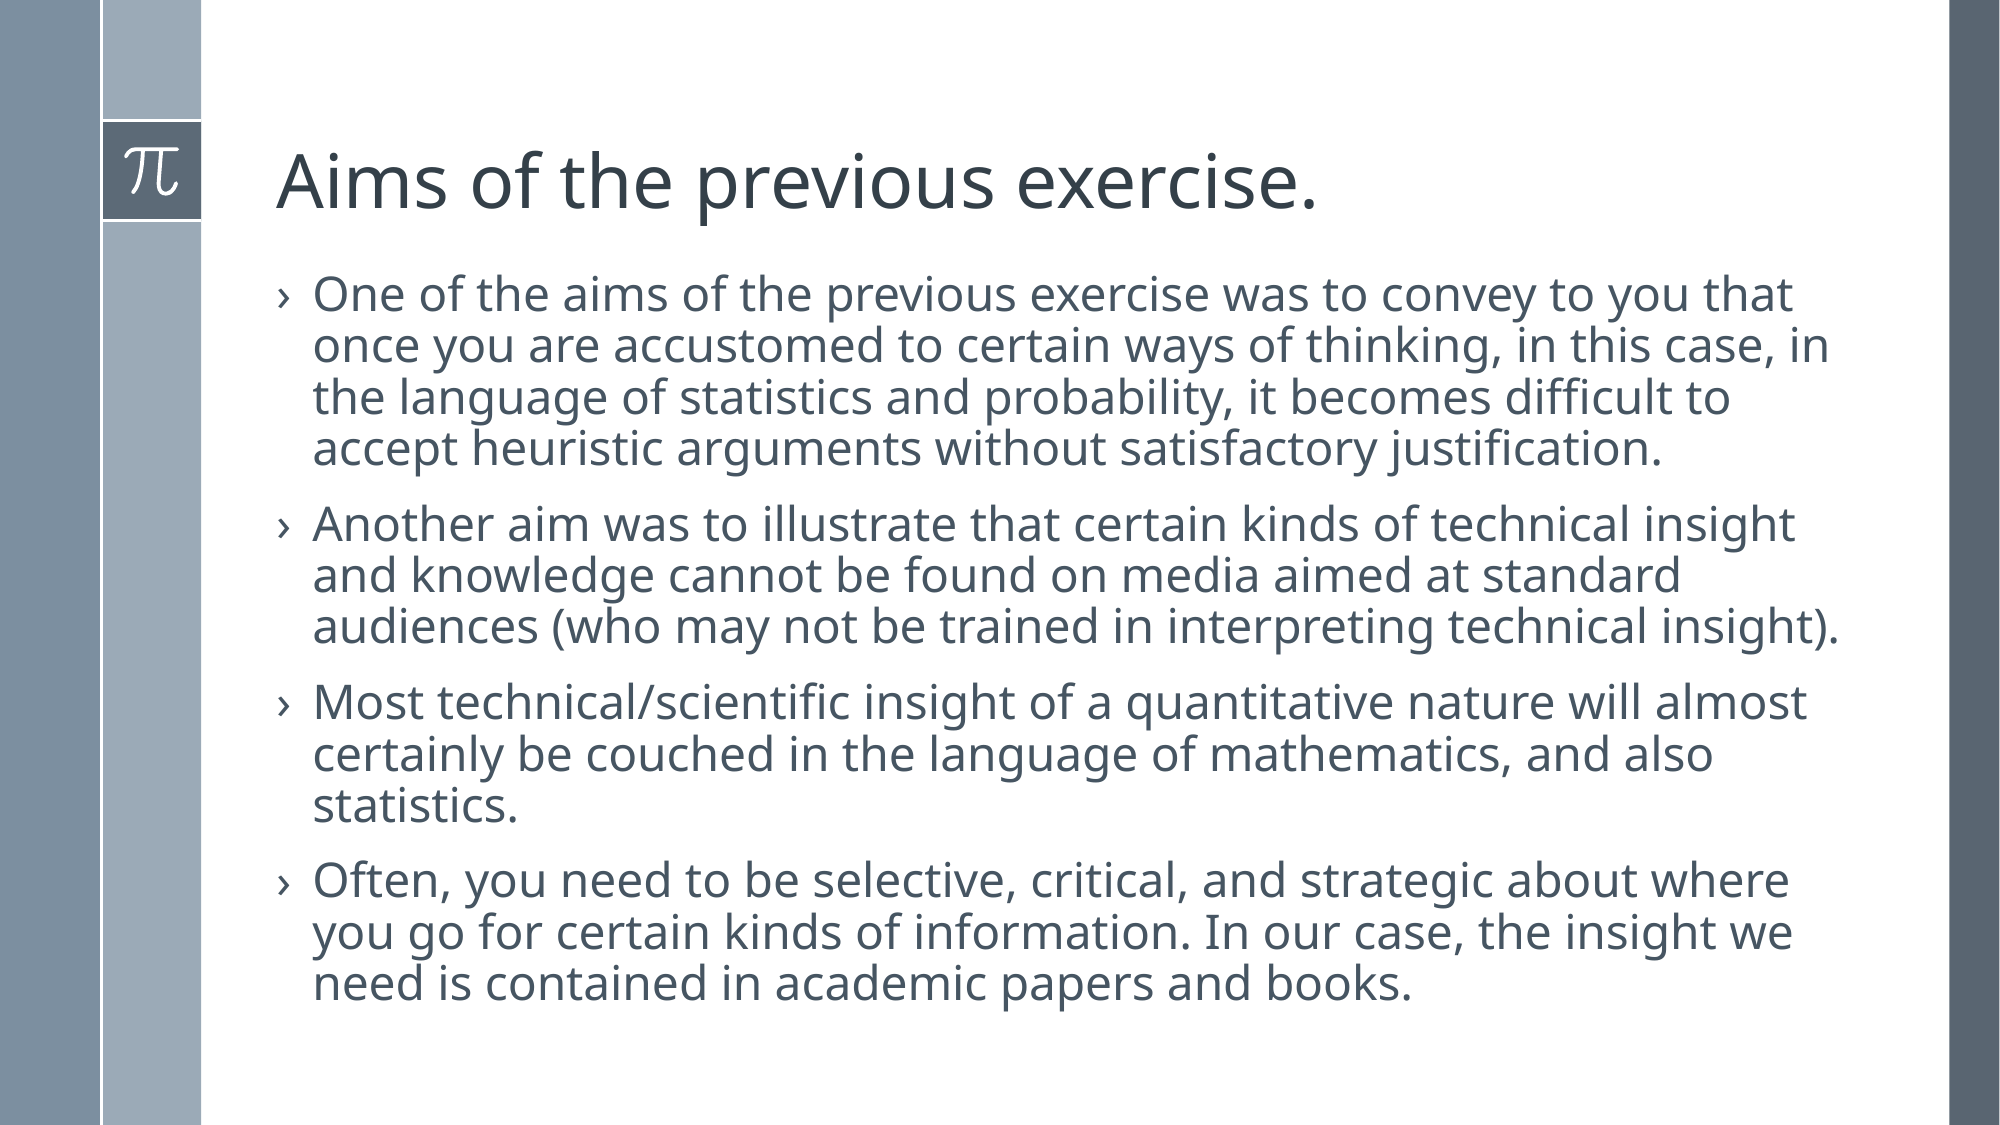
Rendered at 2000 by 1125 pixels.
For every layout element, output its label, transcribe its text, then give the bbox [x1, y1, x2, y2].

title Aims of the previous exercise. [261, 29, 1867, 233]
list One of the aims of the previous exercise was to convey to you that once you are accustomed to certain ways of thinking, in this case, in the language of statistics and probability, it becomes difficult to accept heuristic arguments without satisfactory justification. Another aim was to illustrate that certain kinds of technical insight and knowledge cannot be found on media aimed at standard audiences (who may not be trained in interpreting technical insight). Most technical/scientific insight of a quantitative nature will almost certainly be couched in the language of mathematics, and also statistics. Often, you need to be selective, critical, and strategic about where you go for certain kinds of information. In our case, the insight we need is contained in academic papers and books. [261, 262, 1867, 1071]
